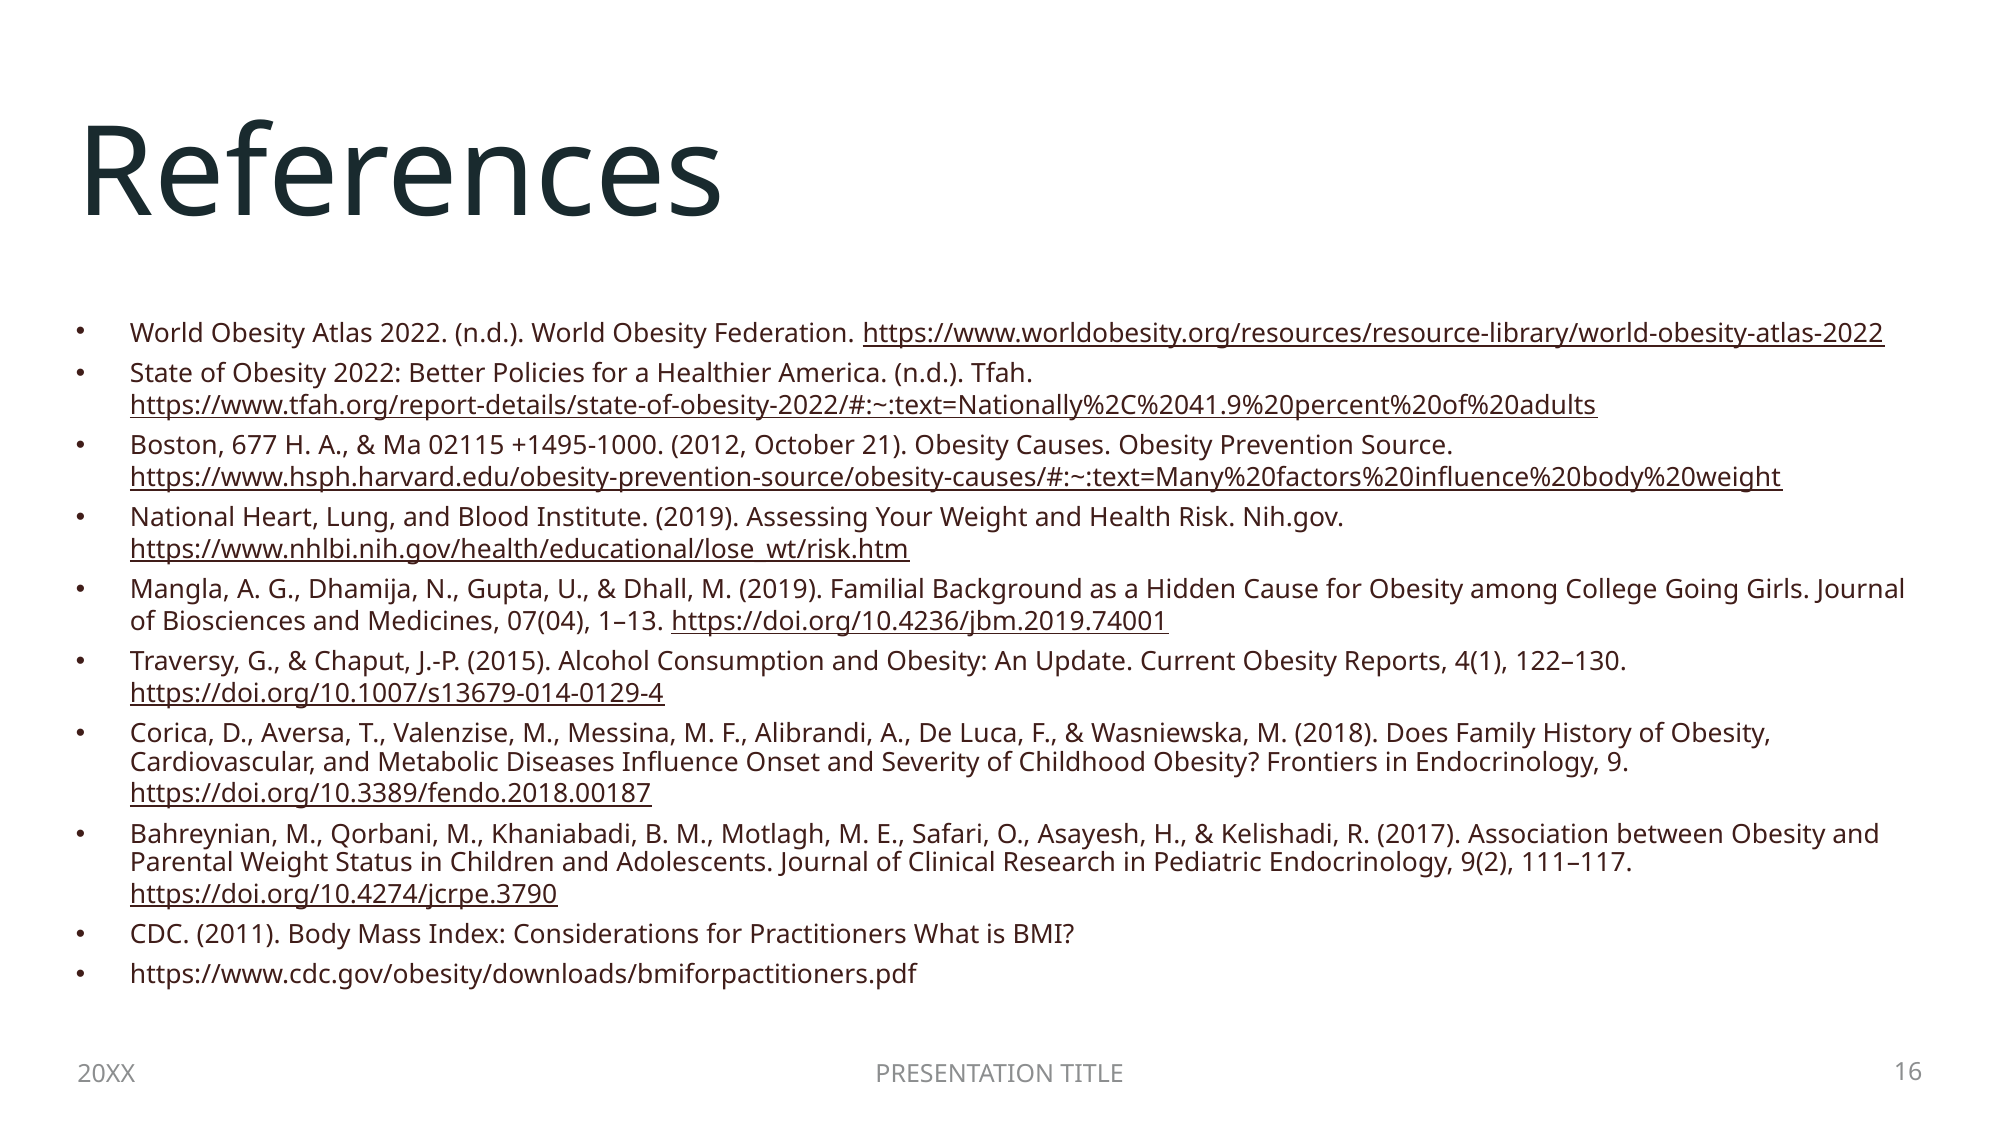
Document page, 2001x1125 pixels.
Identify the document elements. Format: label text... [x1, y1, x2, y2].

title References [61, 100, 1809, 308]
footer Presentation title [662, 1042, 1338, 1103]
slide_number 20XX [62, 1042, 513, 1103]
slide_number 16 [1757, 1042, 1938, 1103]
list World Obesity Atlas 2022. (n.d.). World Obesity Federation. https://www.worldobesity.org/resources/resource-library/world-obesity-atlas-2022 State of Obesity 2022: Better Policies for a Healthier America. (n.d.). Tfah. https://www.tfah.org/report-details/state-of-obesity-2022/#:~:text=Nationally%2C%2041.9%20percent%20of%20adults ‌Boston, 677 H. A., & Ma 02115 +1495‑1000. (2012, October 21). Obesity Causes. Obesity Prevention Source. https://www.hsph.harvard.edu/obesity-prevention-source/obesity-causes/#:~:text=Many%20factors%20influence%20body%20weight ‌National Heart, Lung, and Blood Institute. (2019). Assessing Your Weight and Health Risk. Nih.gov. https://www.nhlbi.nih.gov/health/educational/lose_wt/risk.htm Mangla, A. G., Dhamija, N., Gupta, U., & Dhall, M. (2019). Familial Background as a Hidden Cause for Obesity among College Going Girls. Journal of Biosciences and Medicines, 07(04), 1–13. https://doi.org/10.4236/jbm.2019.74001 ‌Traversy, G., & Chaput, J.-P. (2015). Alcohol Consumption and Obesity: An Update. Current Obesity Reports, 4(1), 122–130. https://doi.org/10.1007/s13679-014-0129-4 ‌Corica, D., Aversa, T., Valenzise, M., Messina, M. F., Alibrandi, A., De Luca, F., & Wasniewska, M. (2018). Does Family History of Obesity, Cardiovascular, and Metabolic Diseases Influence Onset and Severity of Childhood Obesity? Frontiers in Endocrinology, 9. https://doi.org/10.3389/fendo.2018.00187 ‌Bahreynian, M., Qorbani, M., Khaniabadi, B. M., Motlagh, M. E., Safari, O., Asayesh, H., & Kelishadi, R. (2017). Association between Obesity and Parental Weight Status in Children and Adolescents. Journal of Clinical Research in Pediatric Endocrinology, 9(2), 111–117. https://doi.org/10.4274/jcrpe.3790 CDC. (2011). Body Mass Index: Considerations for Practitioners What is BMI? https://www.cdc.gov/obesity/downloads/bmiforpactitioners.pdf [60, 308, 1929, 1023]
